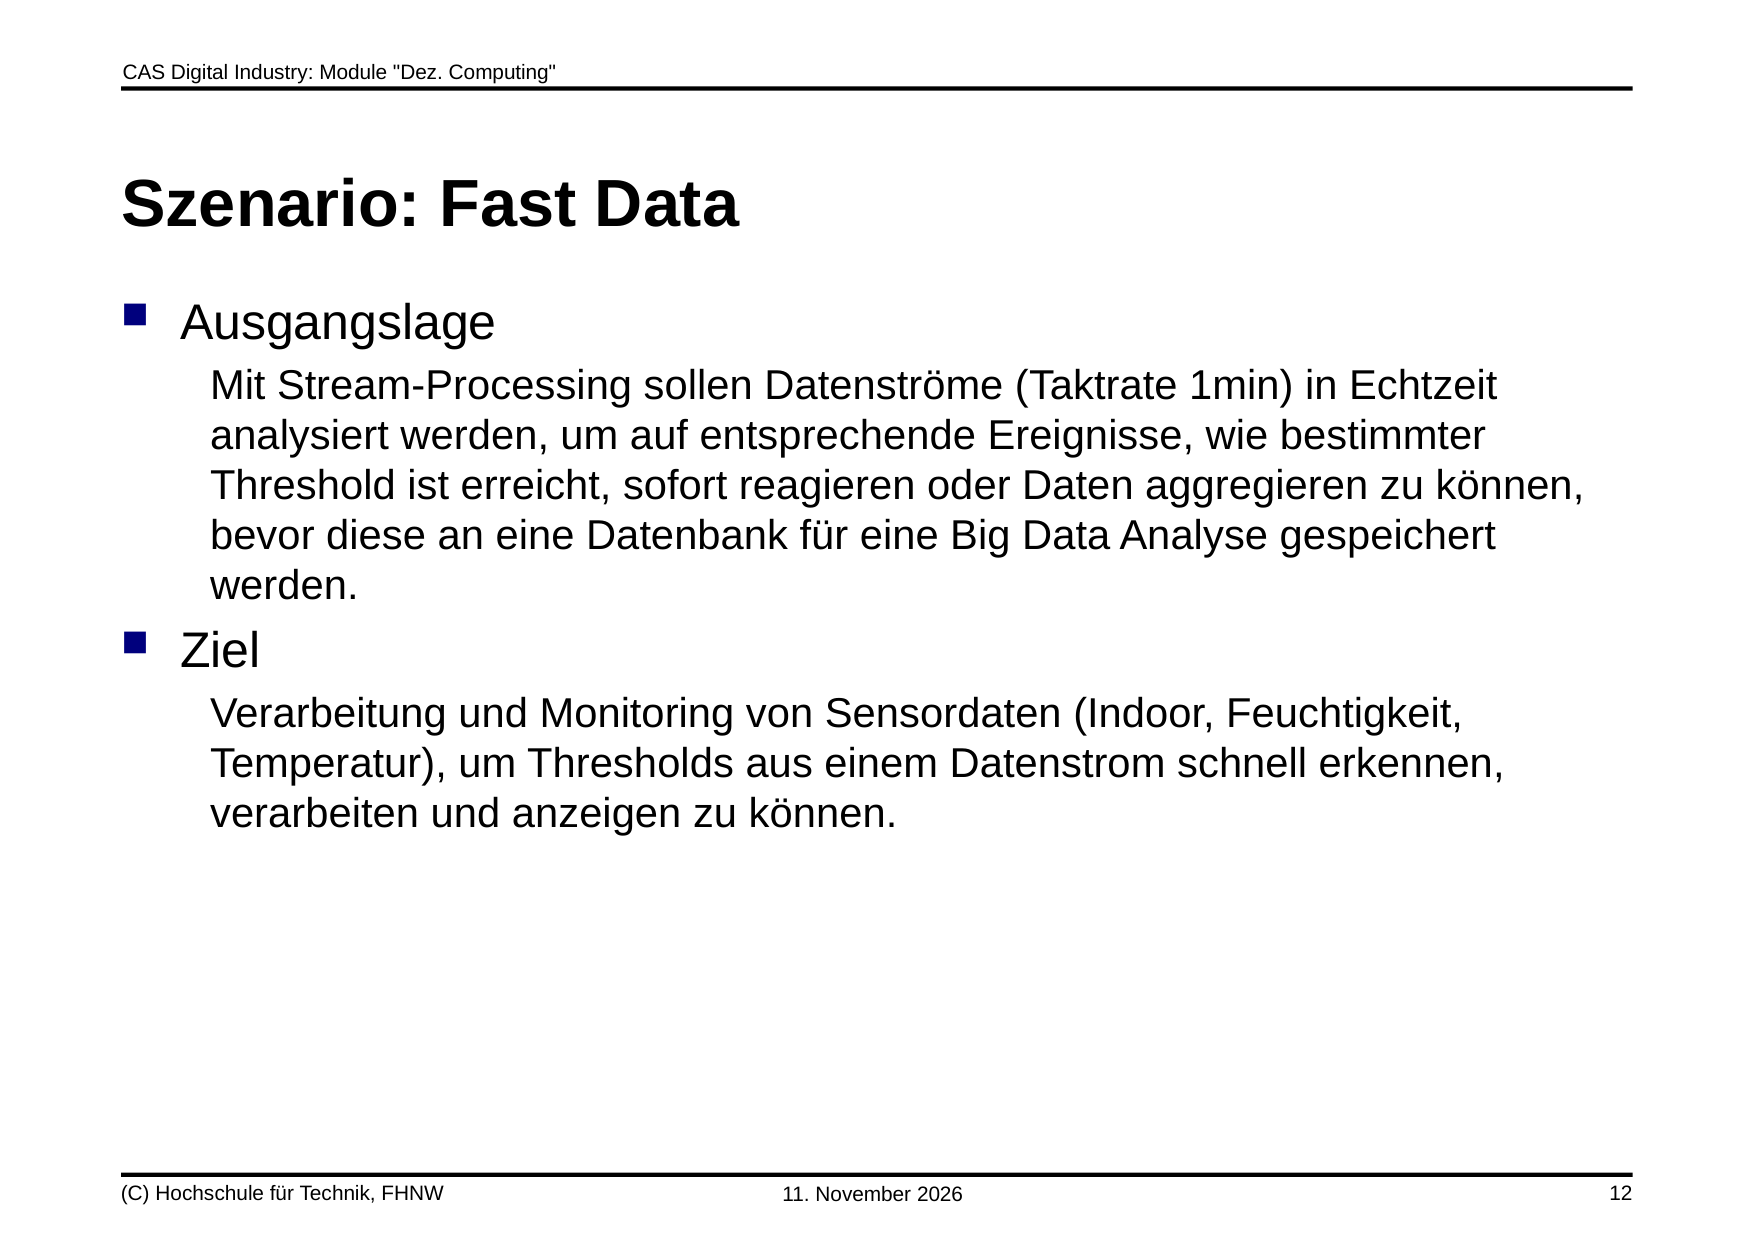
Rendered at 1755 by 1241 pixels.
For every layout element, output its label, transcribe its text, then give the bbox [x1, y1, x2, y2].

title Szenario: Fast Data [120, 159, 1633, 237]
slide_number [782, 1170, 1374, 1207]
list Ausgangslage Mit Stream-Processing sollen Datenströme (Taktrate 1min) in Echtzeit analysiert werden, um auf entsprechende Ereignisse, wie bestimmter Threshold ist erreicht, sofort reagieren oder Daten aggregieren zu können, bevor diese an eine Datenbank für eine Big Data Analyse gespeichert werden. Ziel Verarbeitung und Monitoring von Sensordaten (Indoor, Feuchtigkeit, Temperatur), um Thresholds aus einem Datenstrom schnell erkennen, verarbeiten und anzeigen zu können. [120, 289, 1633, 1093]
slide_number 12 [1490, 1174, 1633, 1205]
footer (C) Hochschule für Technik, FHNW [120, 1169, 724, 1205]
